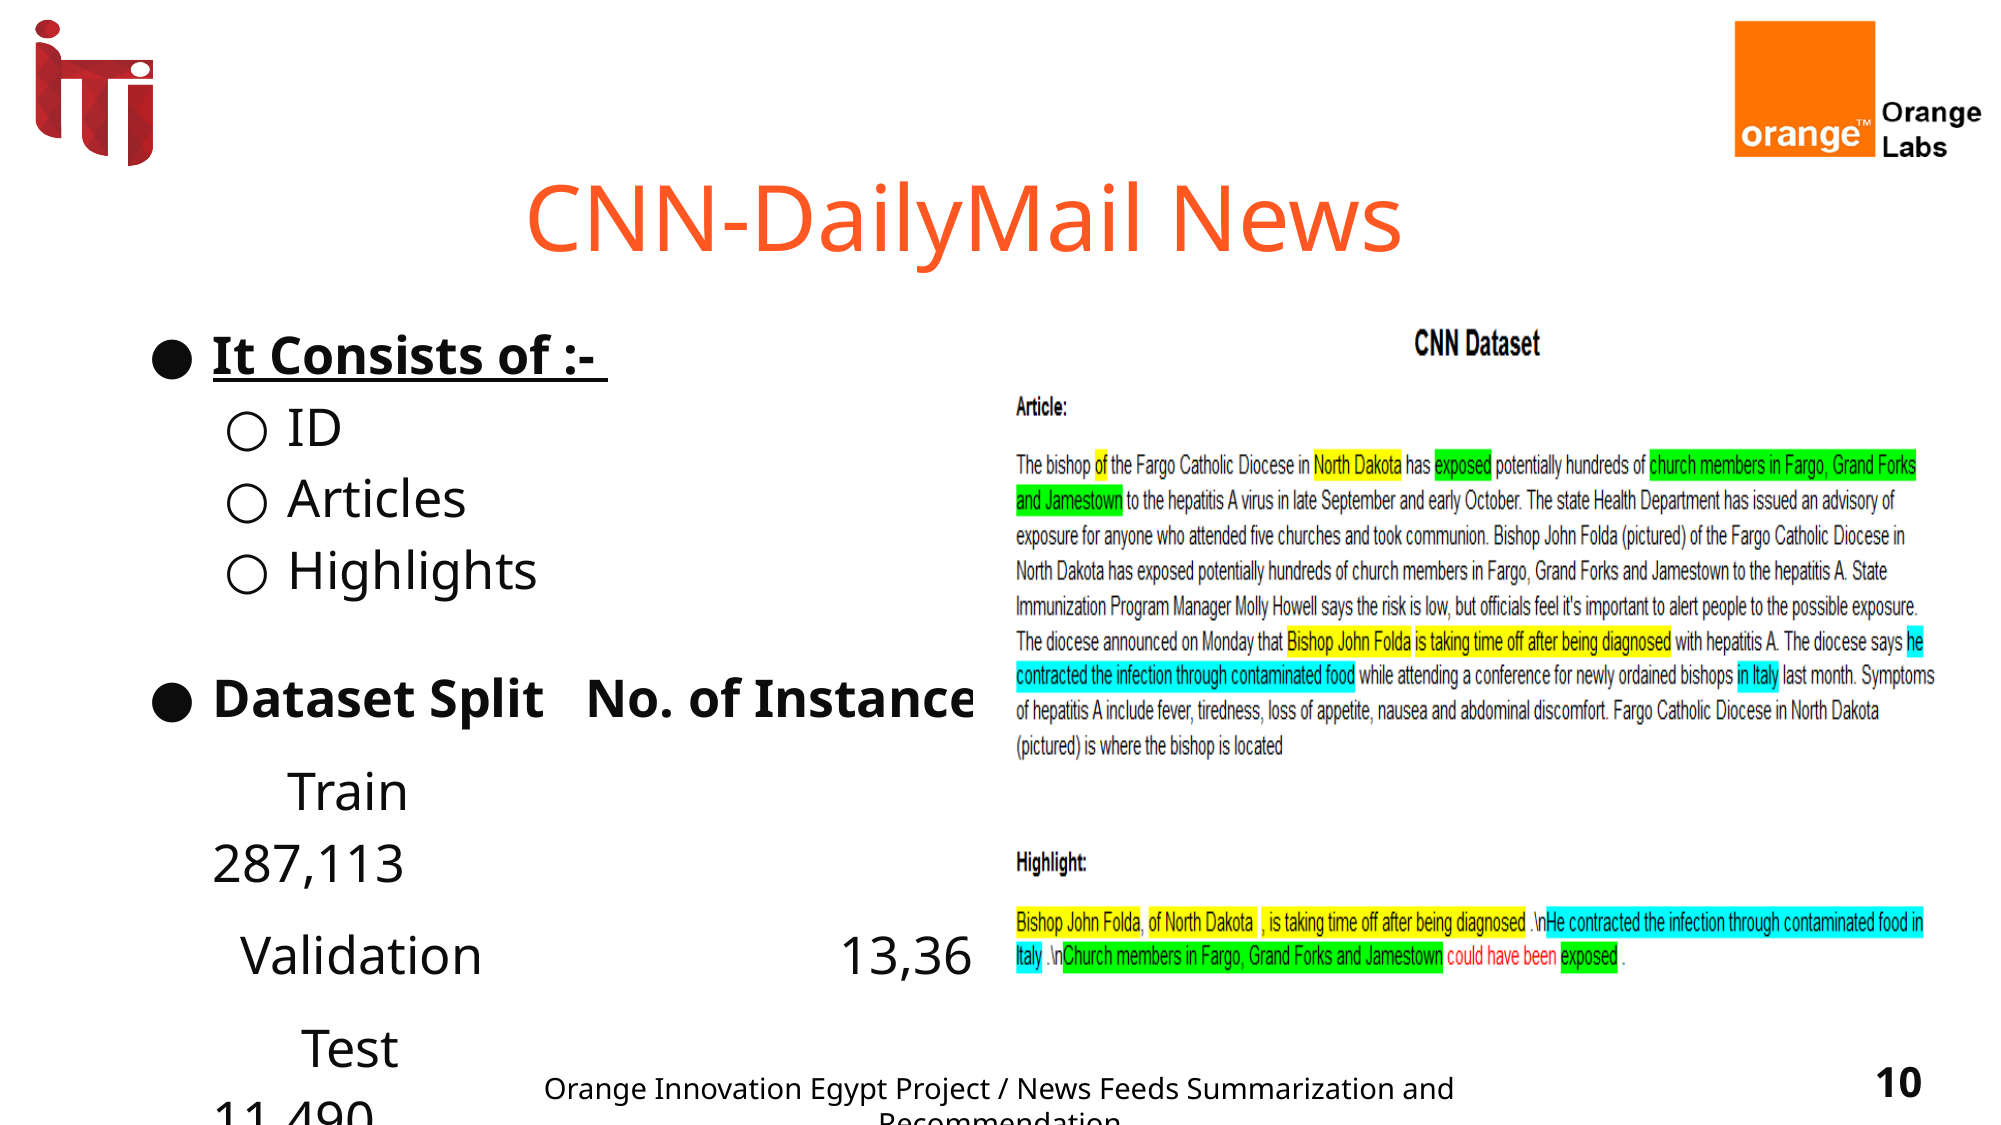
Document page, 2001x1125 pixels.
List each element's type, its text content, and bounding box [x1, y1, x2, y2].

picture [1712, 12, 2000, 166]
picture [24, 0, 169, 166]
slide_number ‹#› [1777, 1061, 1938, 1107]
title CNN-DailyMail News [168, 83, 1763, 305]
picture [973, 280, 1973, 1025]
list It Consists of :- ID Articles Highlights Dataset Split No. of Instances Train 287,113 Validation 13,368 Test 11,490 [130, 305, 1020, 1089]
